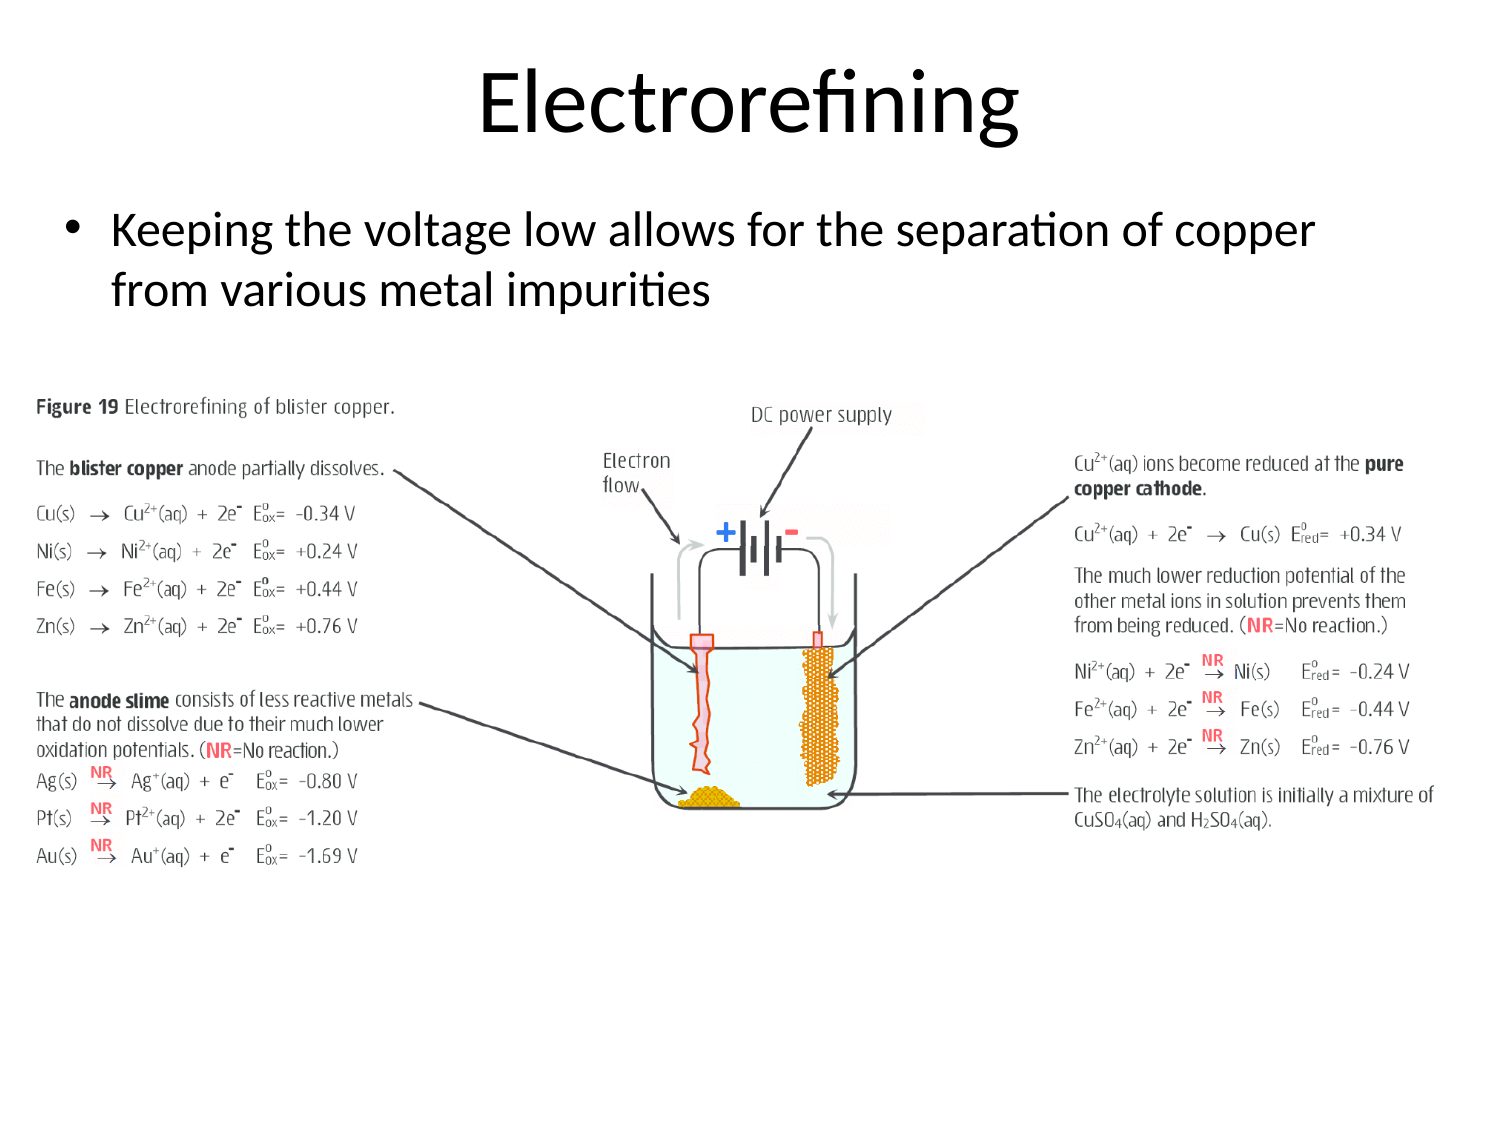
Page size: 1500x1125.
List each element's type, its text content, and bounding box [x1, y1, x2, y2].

text_box Keeping the voltage low allows for the separation of copper from various metal impurities [49, 188, 1425, 324]
picture [23, 376, 1476, 887]
title Electrorefining [74, 1, 1425, 188]
